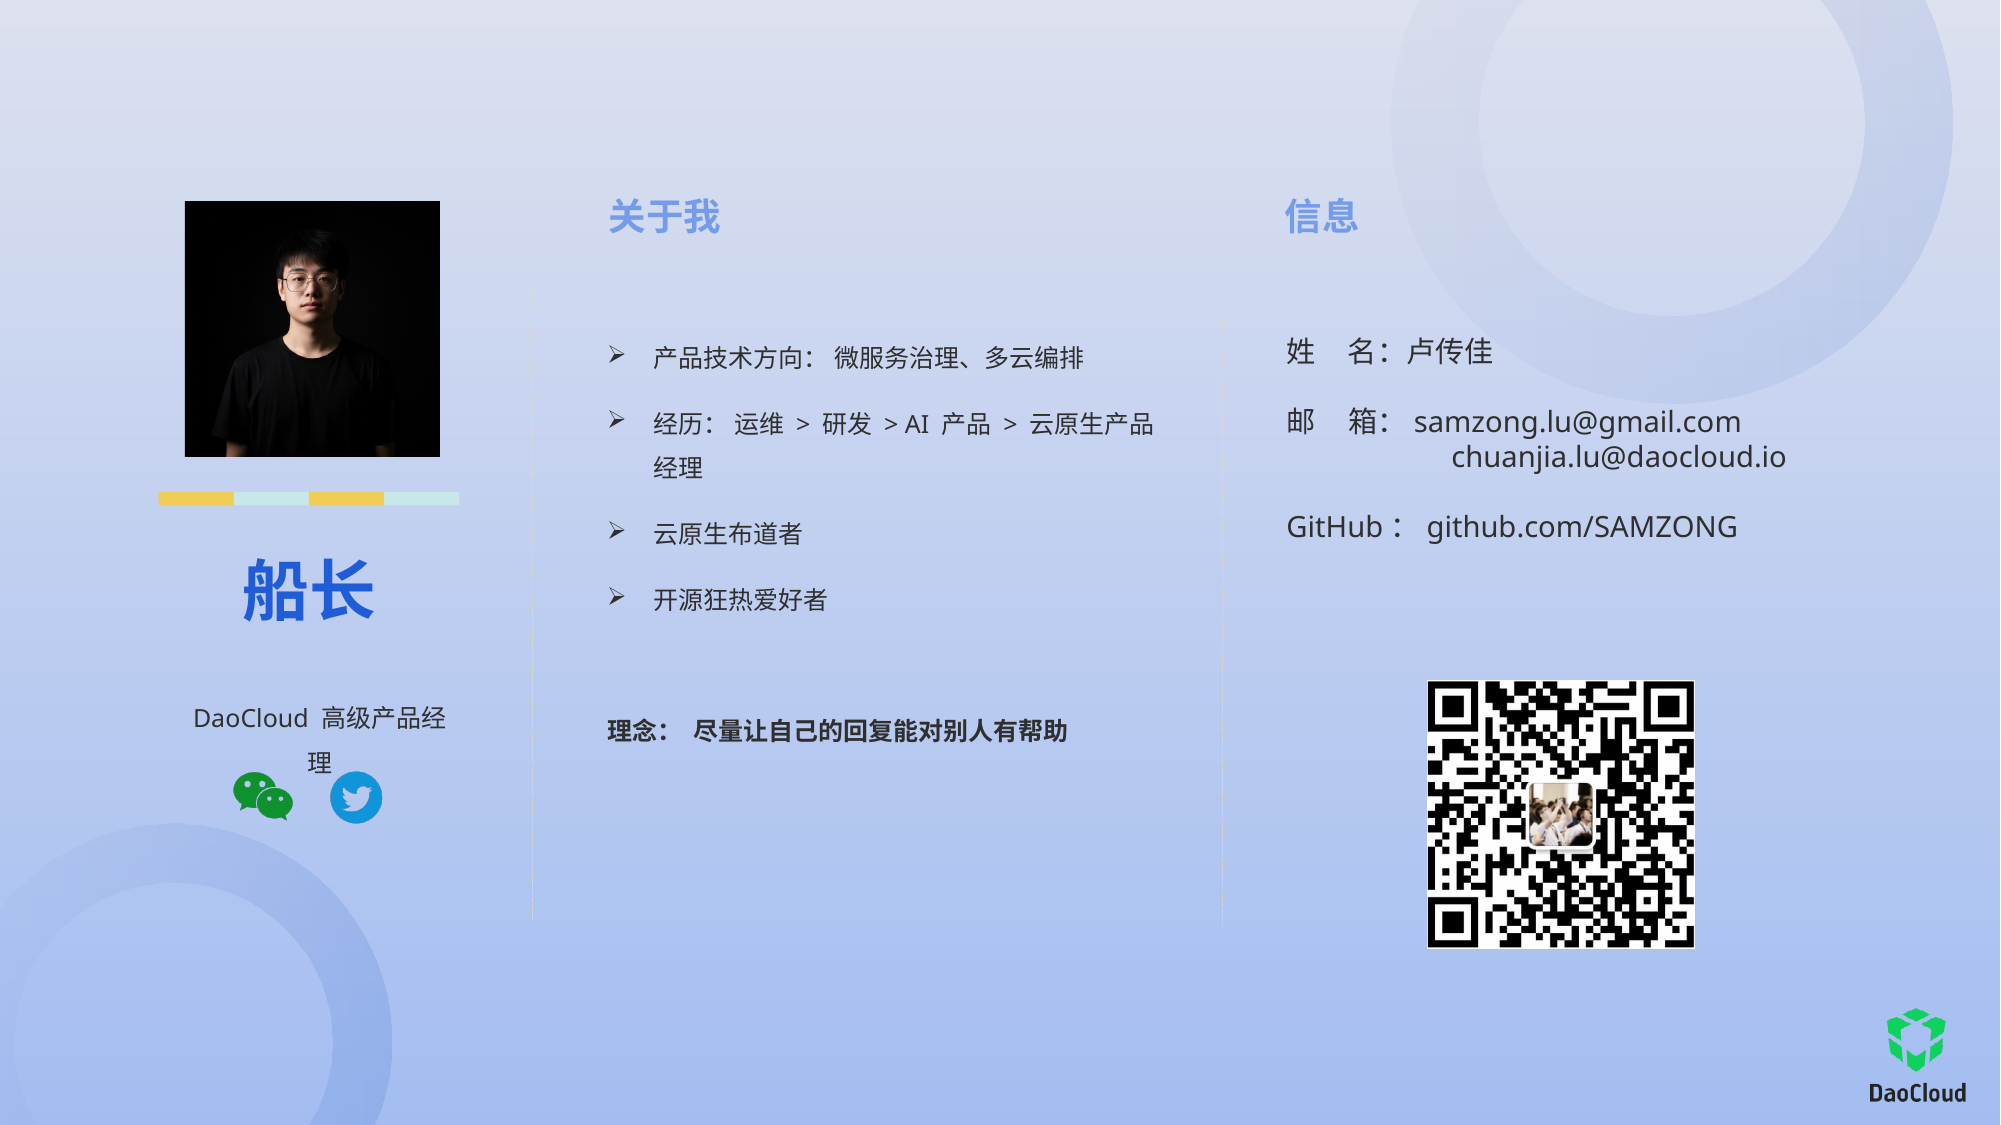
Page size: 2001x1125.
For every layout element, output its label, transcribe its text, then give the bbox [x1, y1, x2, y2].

text_box 姓 名：卢传佳 邮 箱：samzong.lu@gmail.com chuanjia.lu@daocloud.io GitHub：github.com/SAMZONG [1271, 326, 1855, 656]
picture [233, 767, 293, 827]
picture [184, 201, 440, 457]
picture [1427, 680, 1695, 949]
text_box 产品技术方向： 微服务治理、多云编排 经历： 运维 > 研发 > AI 产品 > 云原生产品经理 云原生布道者 开源狂热爱好者 理念： 尽量让自己的回复能对别人有帮助 [592, 269, 1188, 754]
picture [325, 767, 385, 827]
slide_number [1452, 1056, 1890, 1092]
text_box 关于我 [594, 185, 737, 245]
text_box 信息 [1269, 185, 1375, 245]
text_box 船长 [228, 541, 392, 636]
text_box DaoCloud 高级产品经理 [167, 680, 473, 786]
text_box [158, 492, 460, 506]
picture [1862, 999, 1973, 1111]
